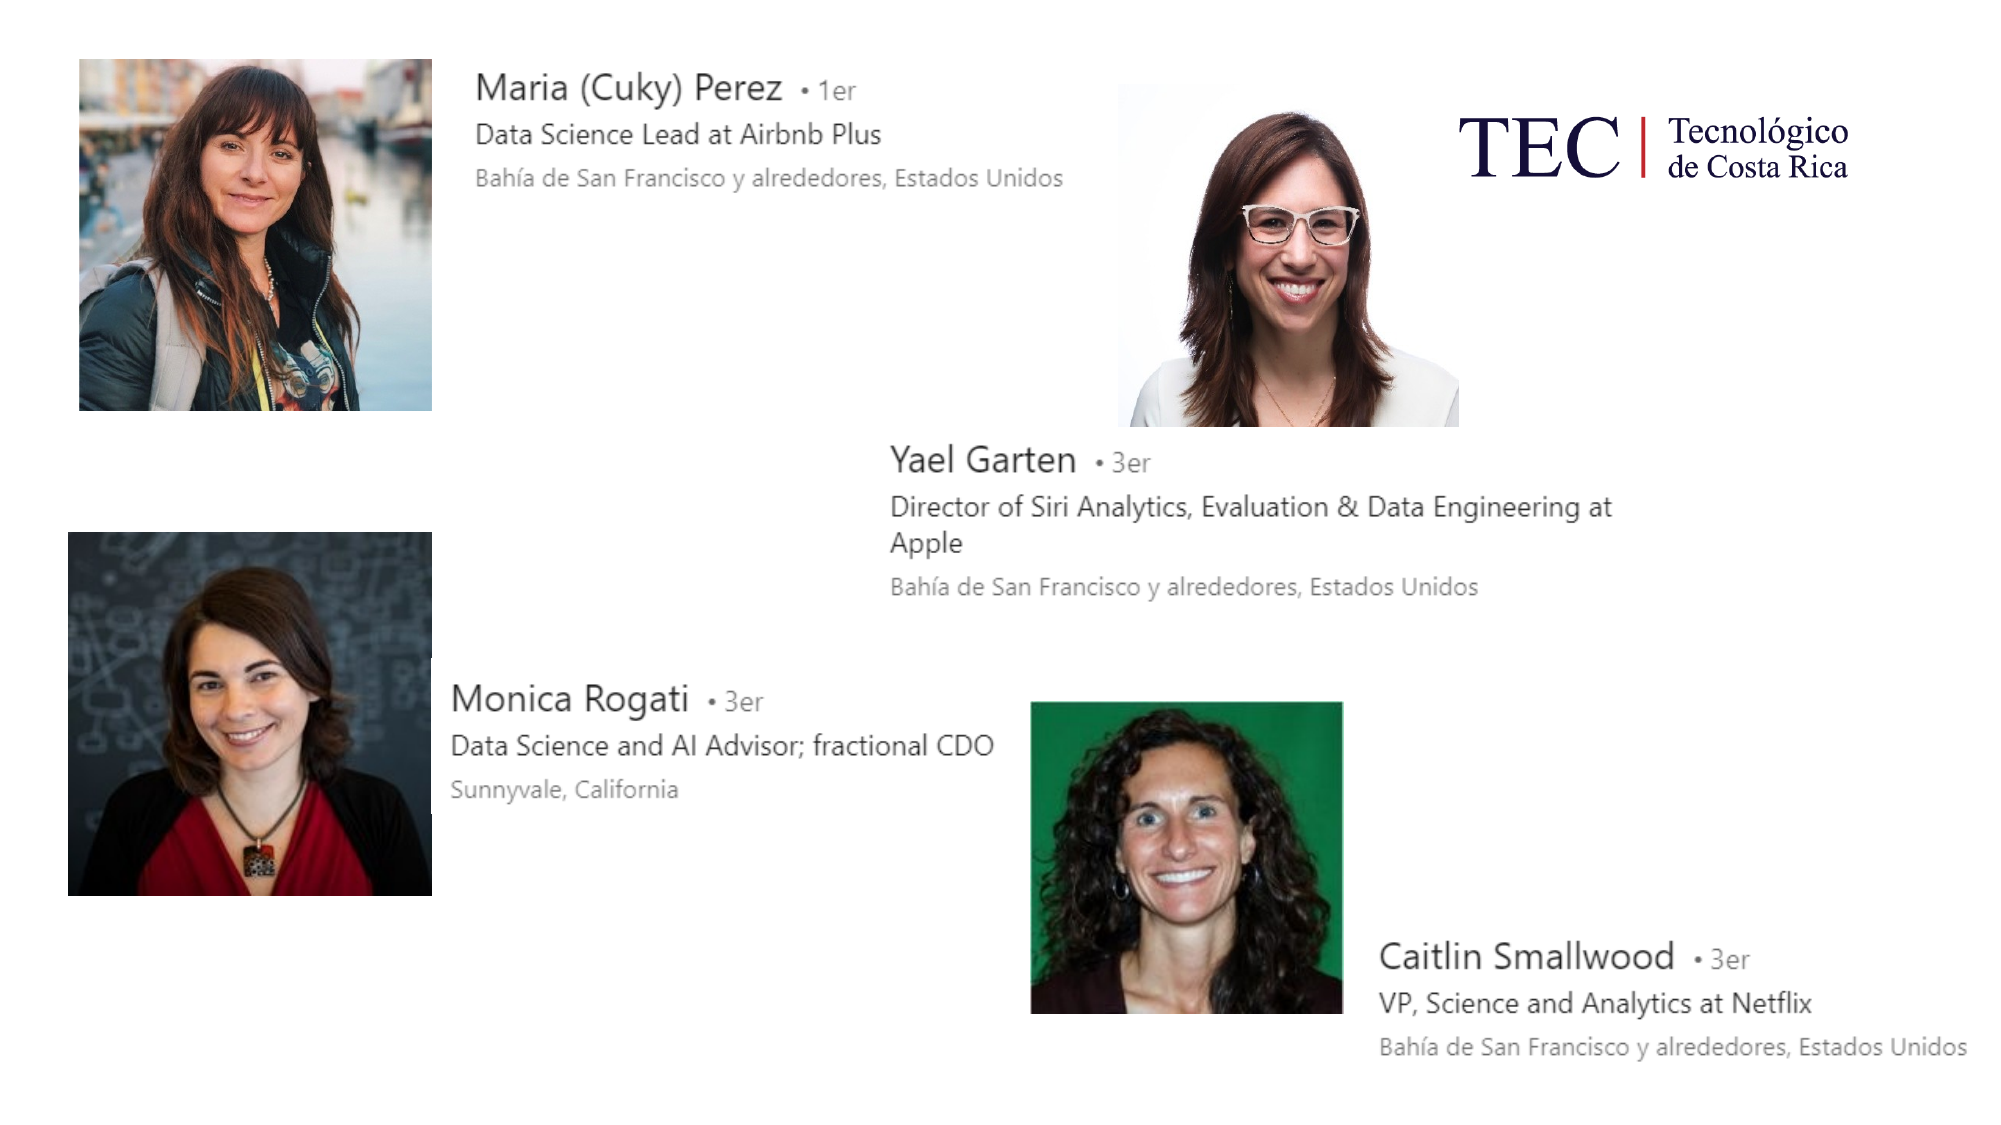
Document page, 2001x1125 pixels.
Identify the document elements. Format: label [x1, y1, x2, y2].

picture [1369, 927, 1981, 1065]
picture [454, 38, 1861, 616]
picture [68, 532, 1012, 896]
picture [1030, 701, 1344, 1014]
list [79, 59, 432, 412]
